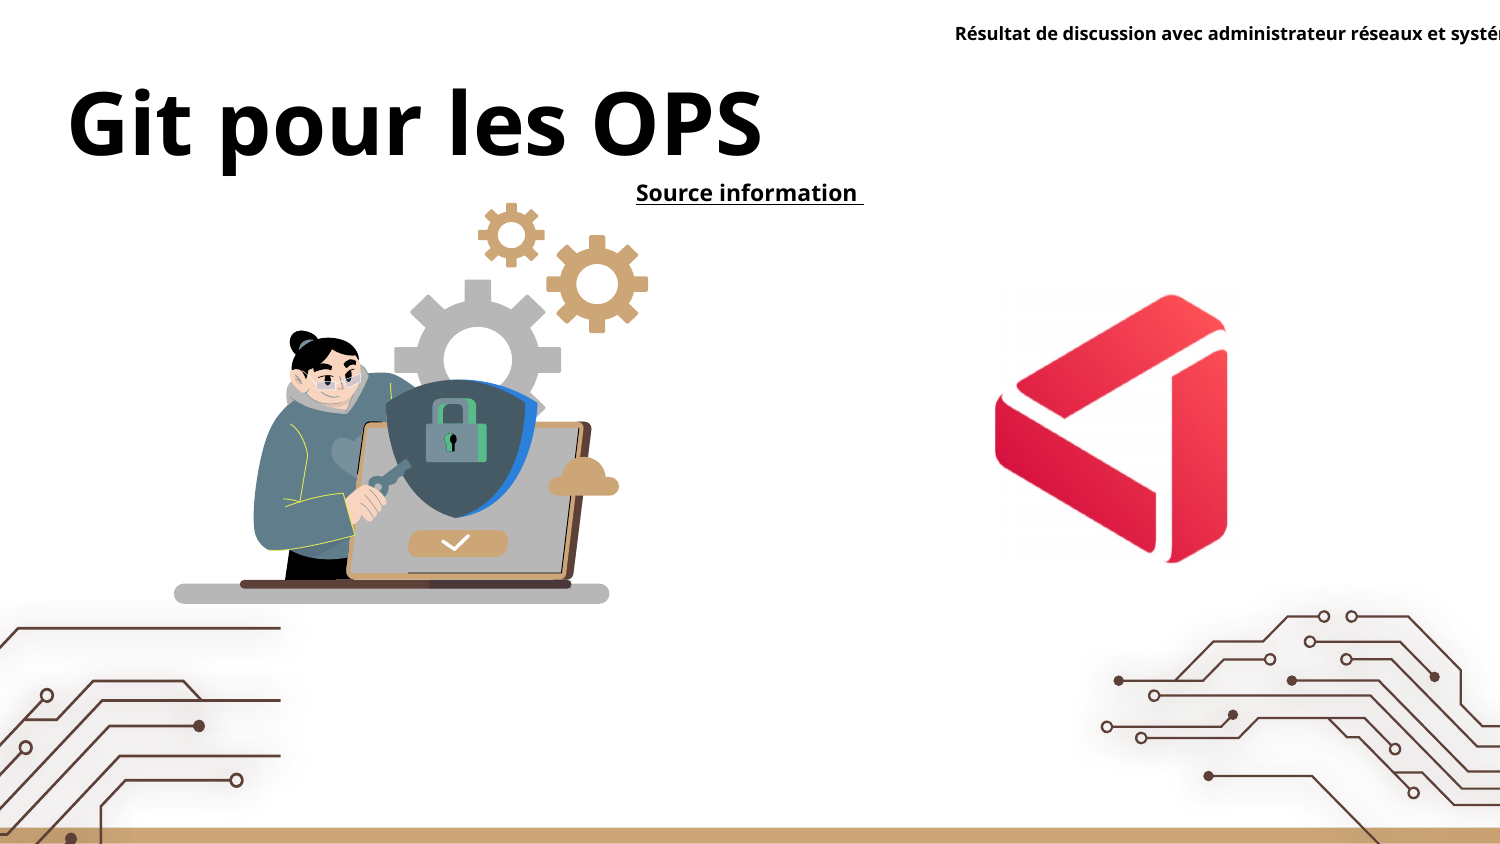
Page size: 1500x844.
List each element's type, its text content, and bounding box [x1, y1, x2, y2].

title Git pour les OPS [51, 51, 1449, 189]
list Résultat de discussion avec administrateur réseaux et systéme [938, 3, 1500, 86]
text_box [173, 202, 649, 605]
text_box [0, 476, 131, 844]
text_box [1236, 473, 1482, 844]
picture [993, 288, 1242, 568]
text_box Source information [173, 171, 1327, 214]
